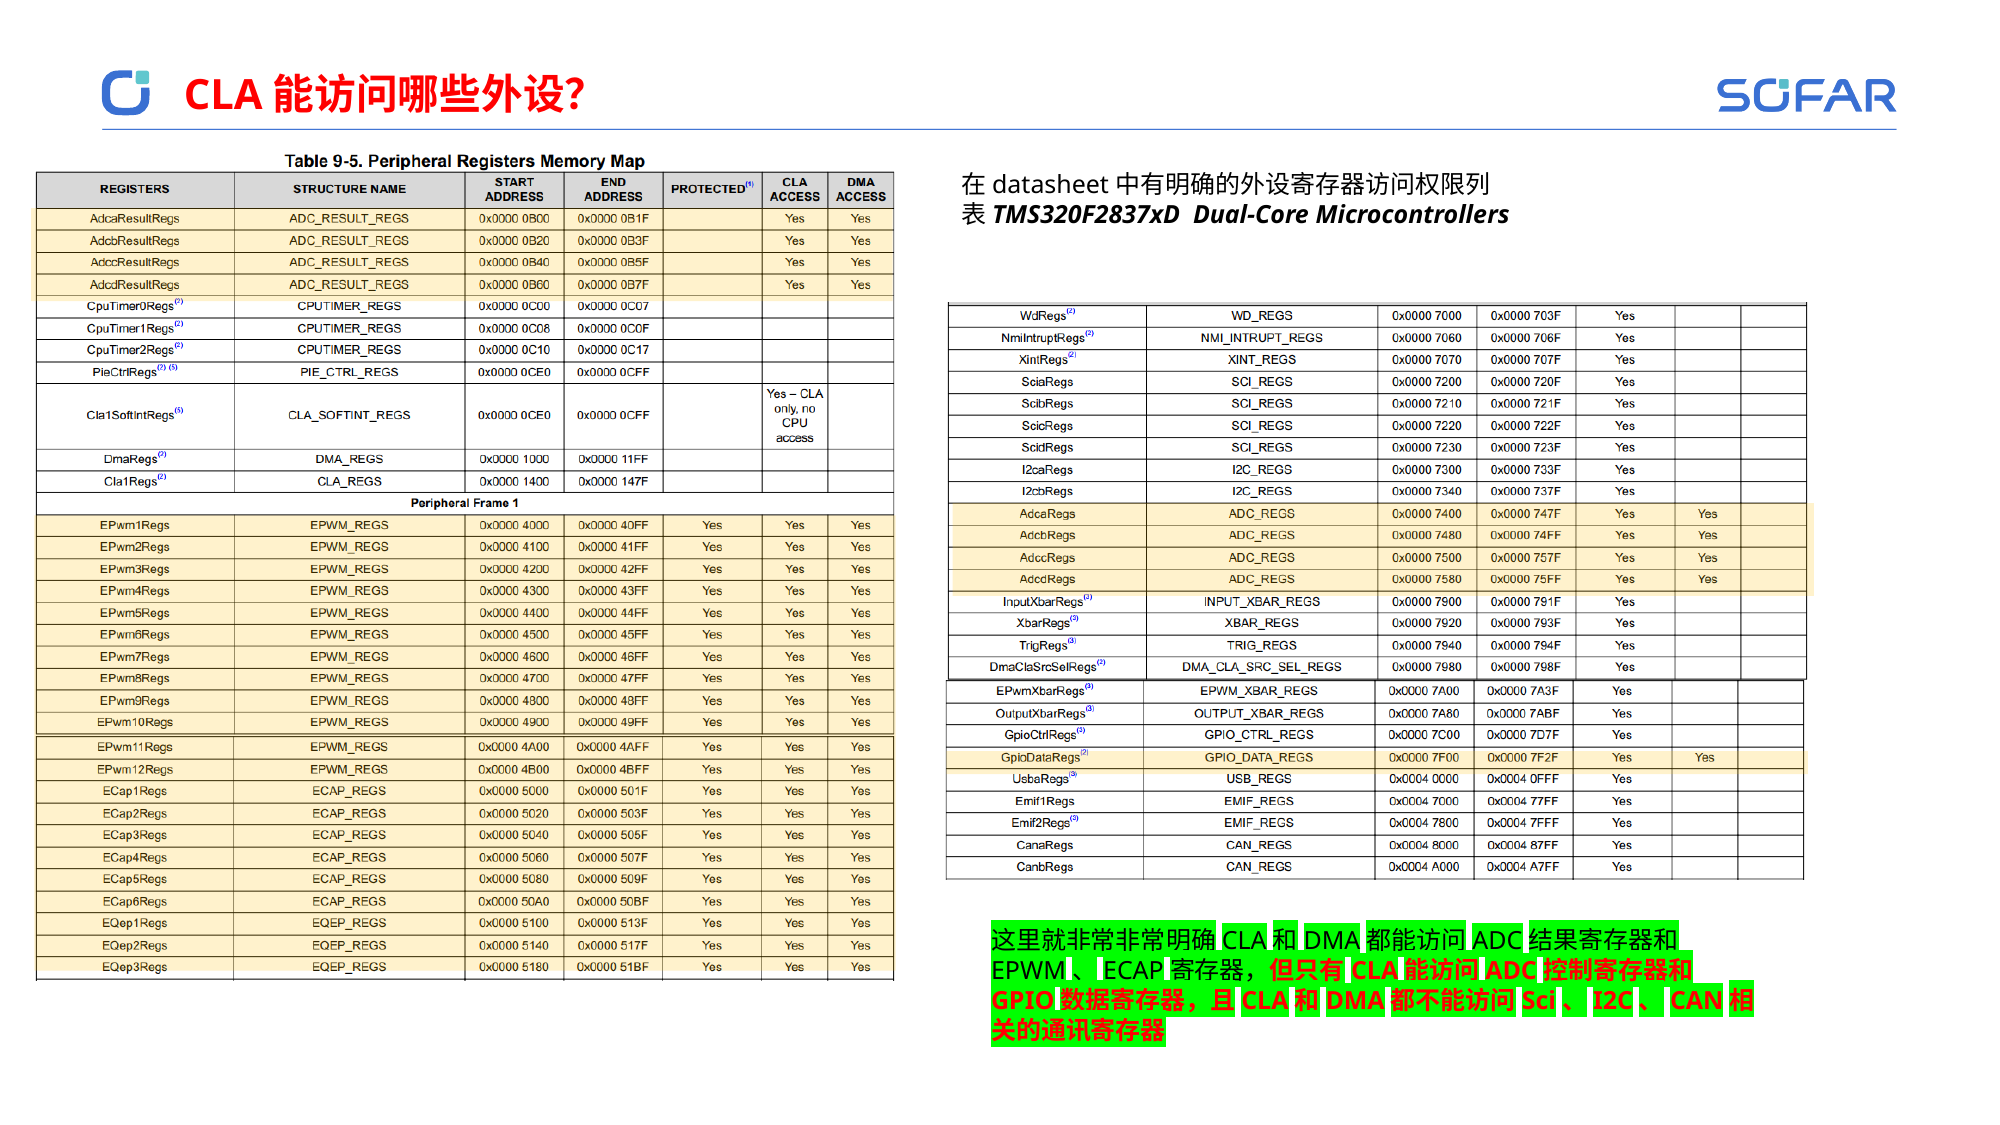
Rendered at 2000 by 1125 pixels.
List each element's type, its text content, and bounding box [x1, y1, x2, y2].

text_box 在datasheet中有明确的外设寄存器访问权限列表TMS320F2837xD Dual-Core Microcontrollers [946, 160, 1530, 222]
picture [940, 302, 1811, 880]
picture [30, 148, 900, 982]
picture [102, 78, 1897, 130]
text_box 这里就非常非常明确CLA和DMA都能访问ADC结果寄存器和EPWM、ECAP寄存器，但只有CLA能访问ADC控制寄存器和GPIO数据寄存器，且CLA和DMA都不能访问Sci、I2C、CAN相关的通讯寄存器 [976, 916, 1770, 1028]
list CLA能访问哪些外设？ [169, 60, 1403, 113]
